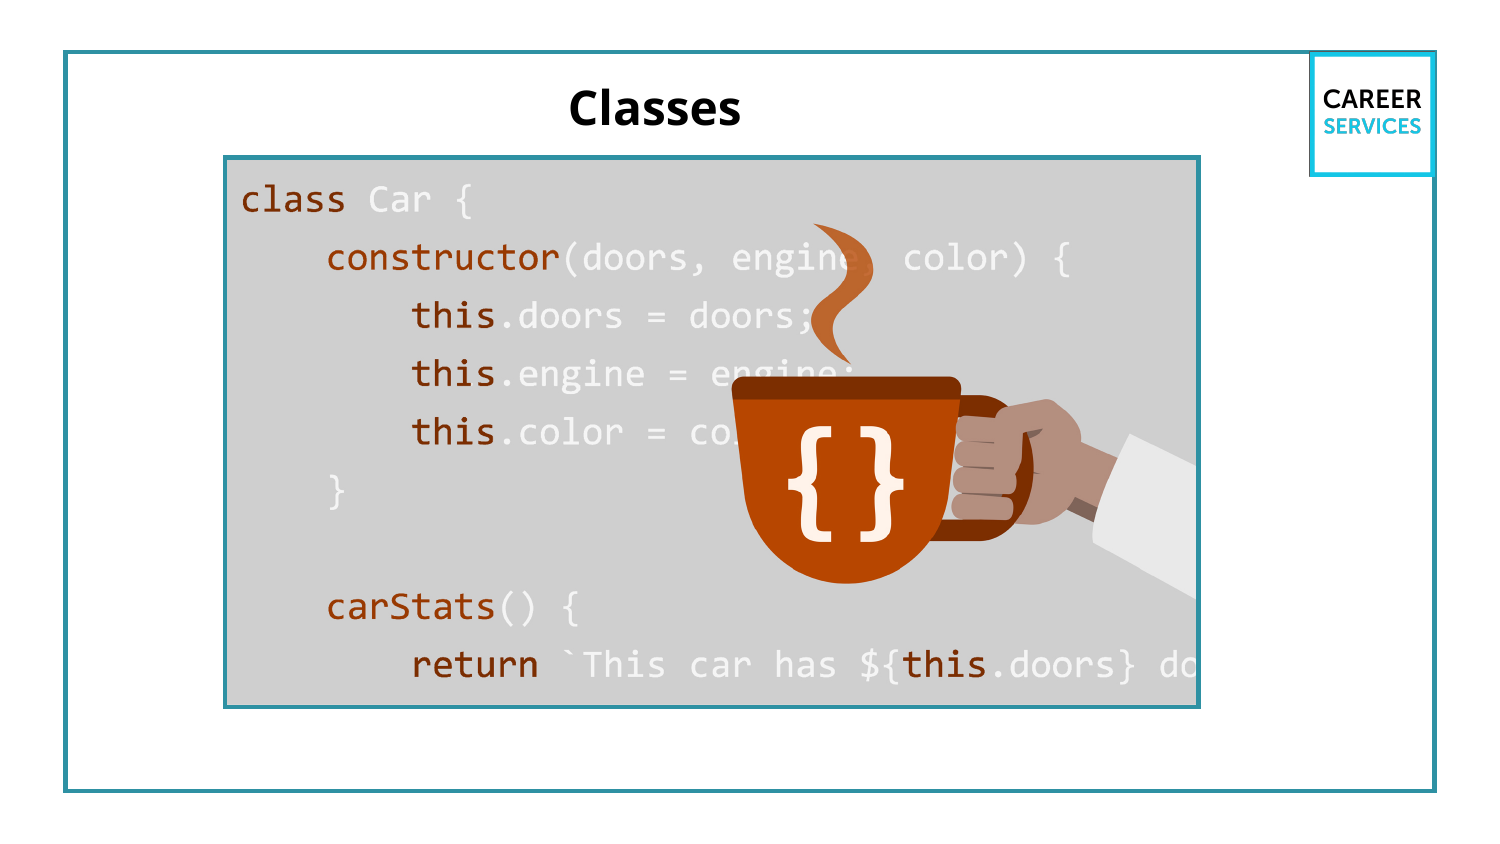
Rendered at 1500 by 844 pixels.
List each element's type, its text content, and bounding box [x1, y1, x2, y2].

text_box Classes [75, 14, 1297, 93]
picture [226, 159, 1197, 706]
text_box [1309, 51, 1435, 177]
text_box [65, 52, 1435, 792]
